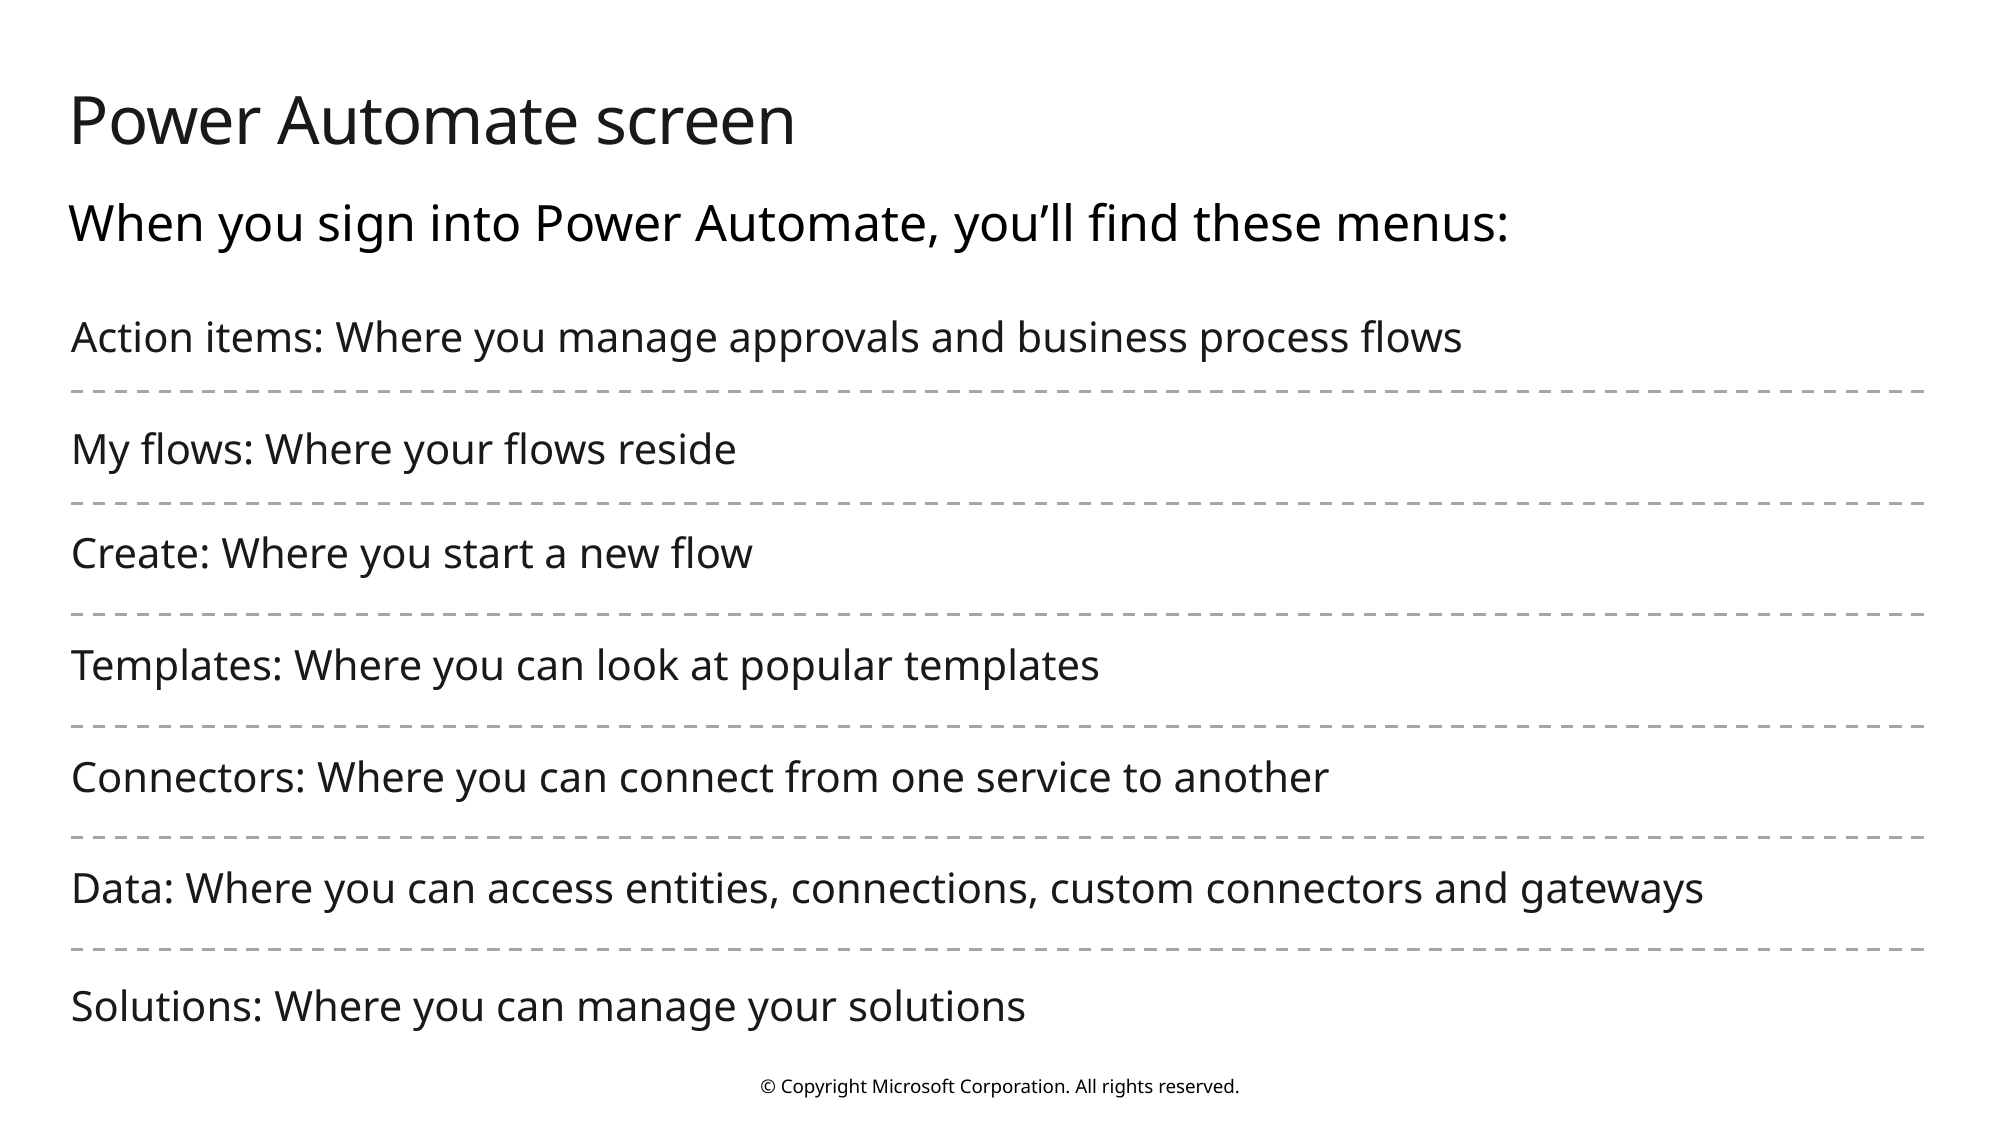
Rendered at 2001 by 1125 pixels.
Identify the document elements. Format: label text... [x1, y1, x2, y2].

list Connectors: Where you can connect from one service to another [70, 734, 1932, 830]
list Create: Where you start a new flow [70, 511, 1932, 607]
list My flows: Where your flows reside [70, 399, 1932, 496]
list Data: Where you can access entities, connections, custom connectors and gateways [70, 846, 1932, 942]
list Templates: Where you can look at popular templates [70, 622, 1932, 719]
list When you sign into Power Automate, you’ll find these menus: [68, 191, 1932, 253]
list Solutions: Where you can manage your solutions [70, 957, 1932, 1053]
list Action items: Where you manage approvals and business process flows [70, 288, 1932, 384]
title Power Automate screen [68, 72, 1930, 184]
